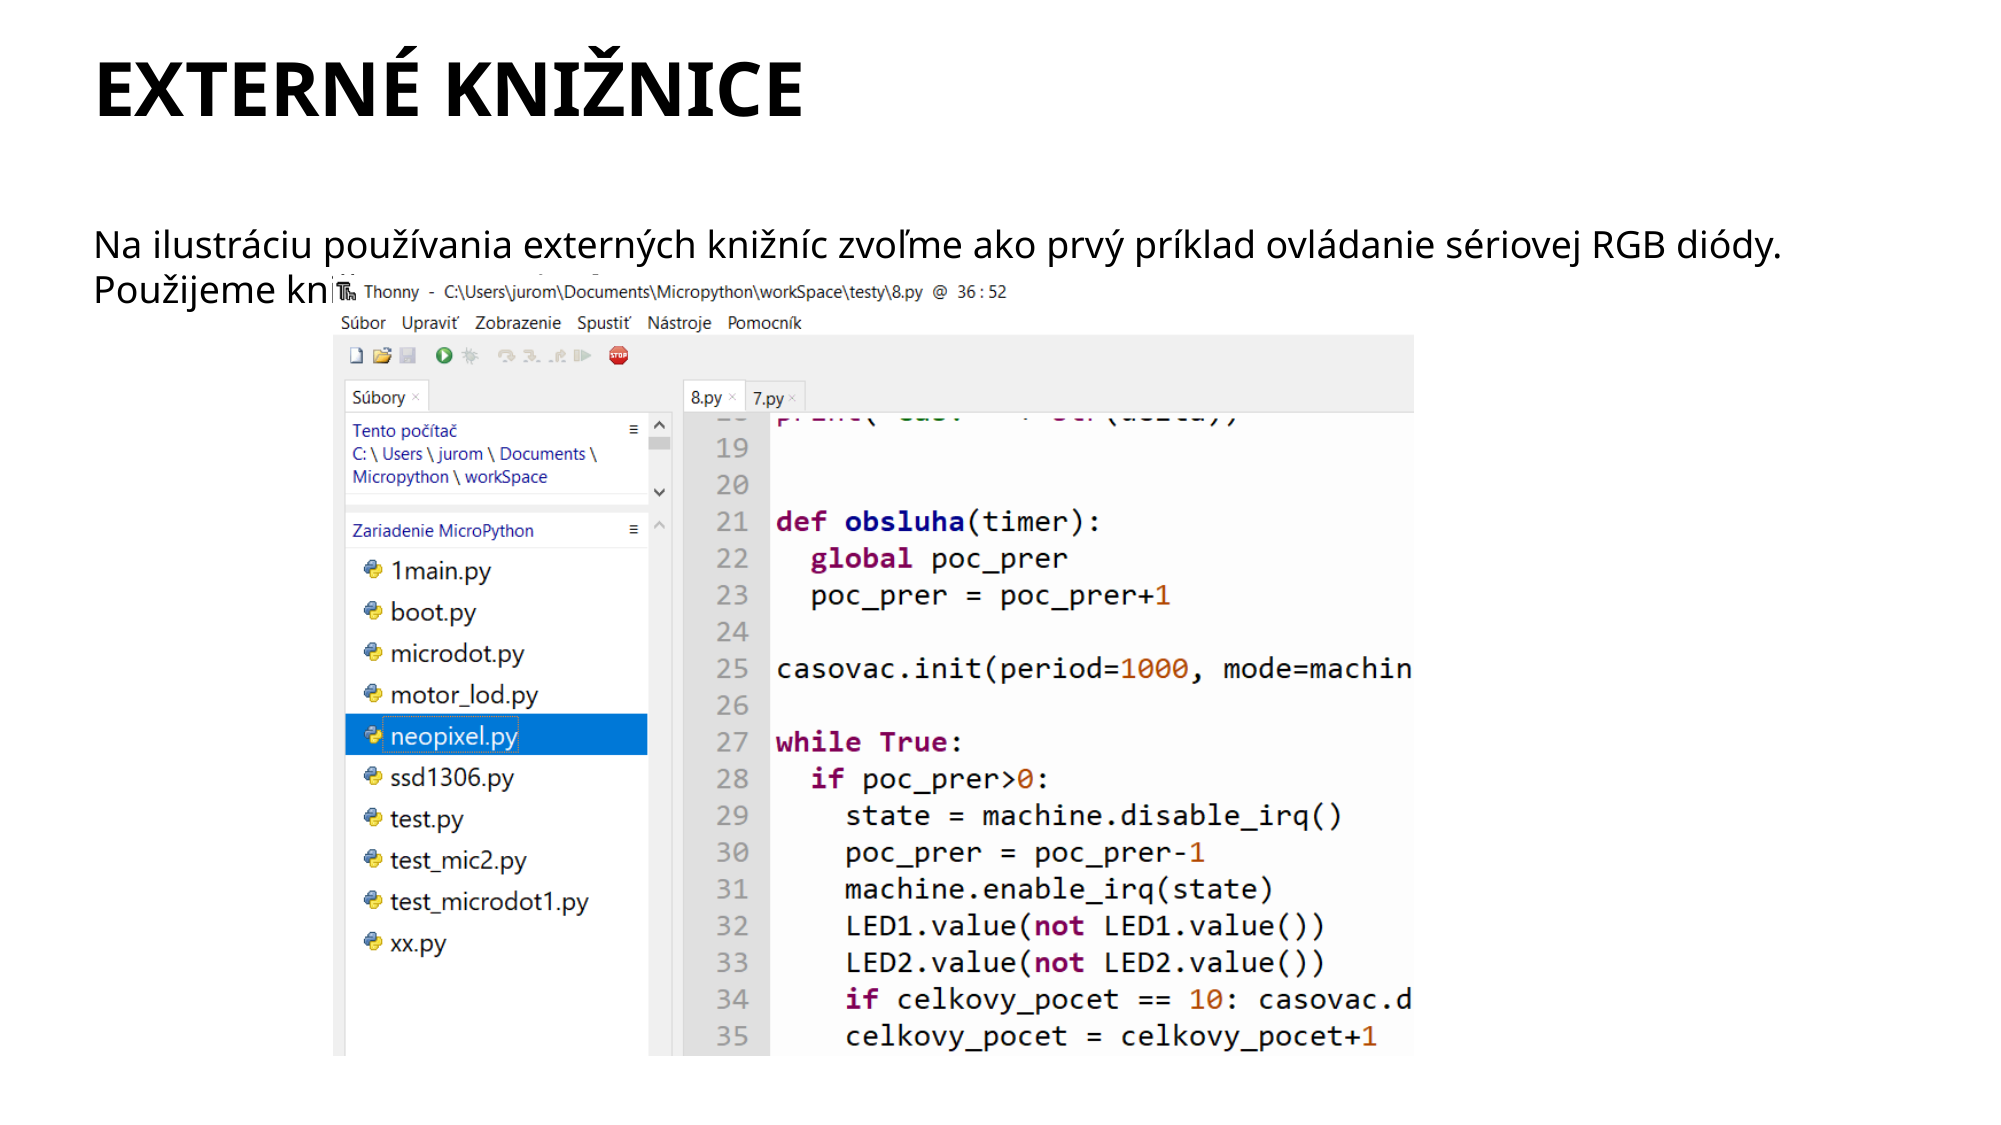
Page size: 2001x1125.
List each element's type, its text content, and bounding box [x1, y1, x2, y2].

text_box EXTERNÉ KNIŽNICE Na ilustráciu používania externých knižníc zvoľme ako prvý príklad ovládanie sériovej RGB diódy. Použijeme knižnicu neopixel.py. [40, 34, 1979, 319]
picture [333, 274, 1414, 1056]
